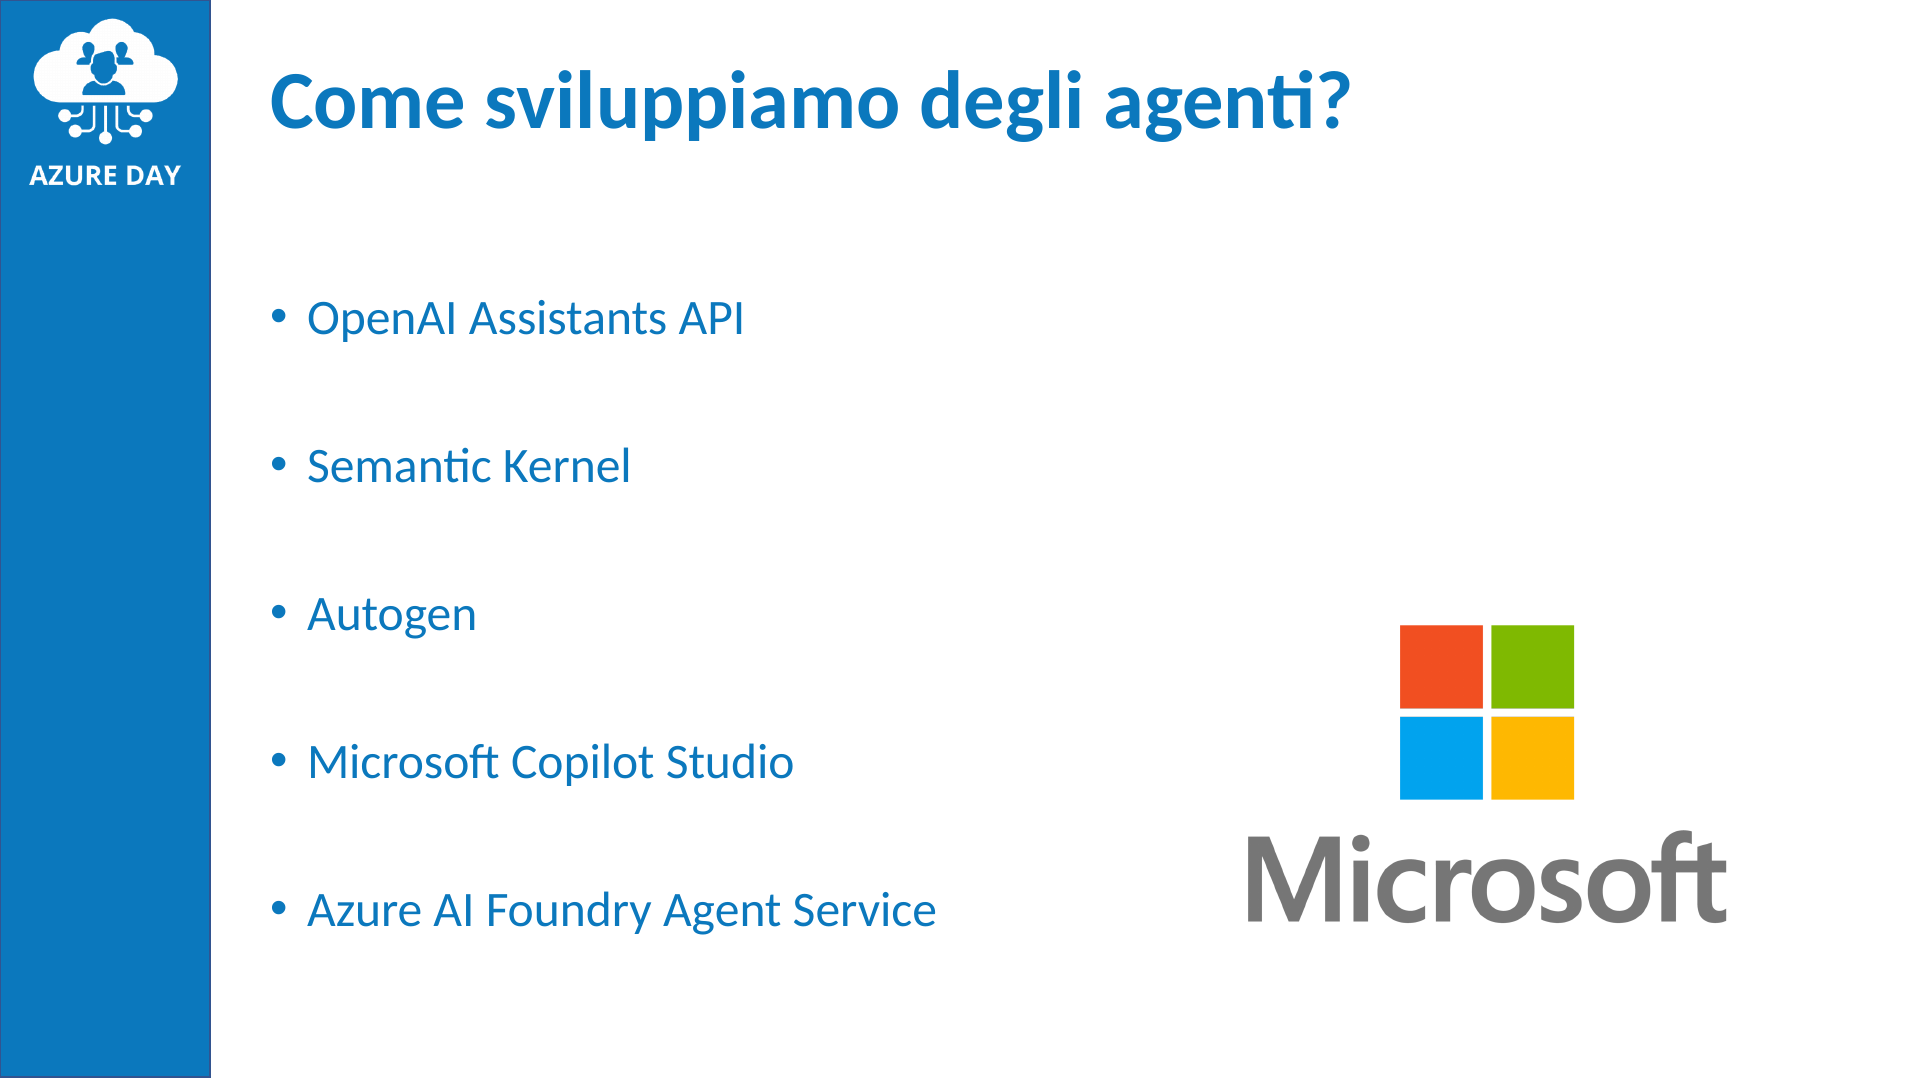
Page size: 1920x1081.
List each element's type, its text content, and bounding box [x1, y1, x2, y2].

title Come sviluppiamo degli agenti? [255, 49, 1856, 155]
list OpenAI Assistants API Semantic Kernel Autogen Microsoft Copilot Studio Azure AI Foundry Agent Service [255, 284, 1856, 948]
picture [1180, 467, 1794, 1081]
picture [0, 0, 210, 207]
